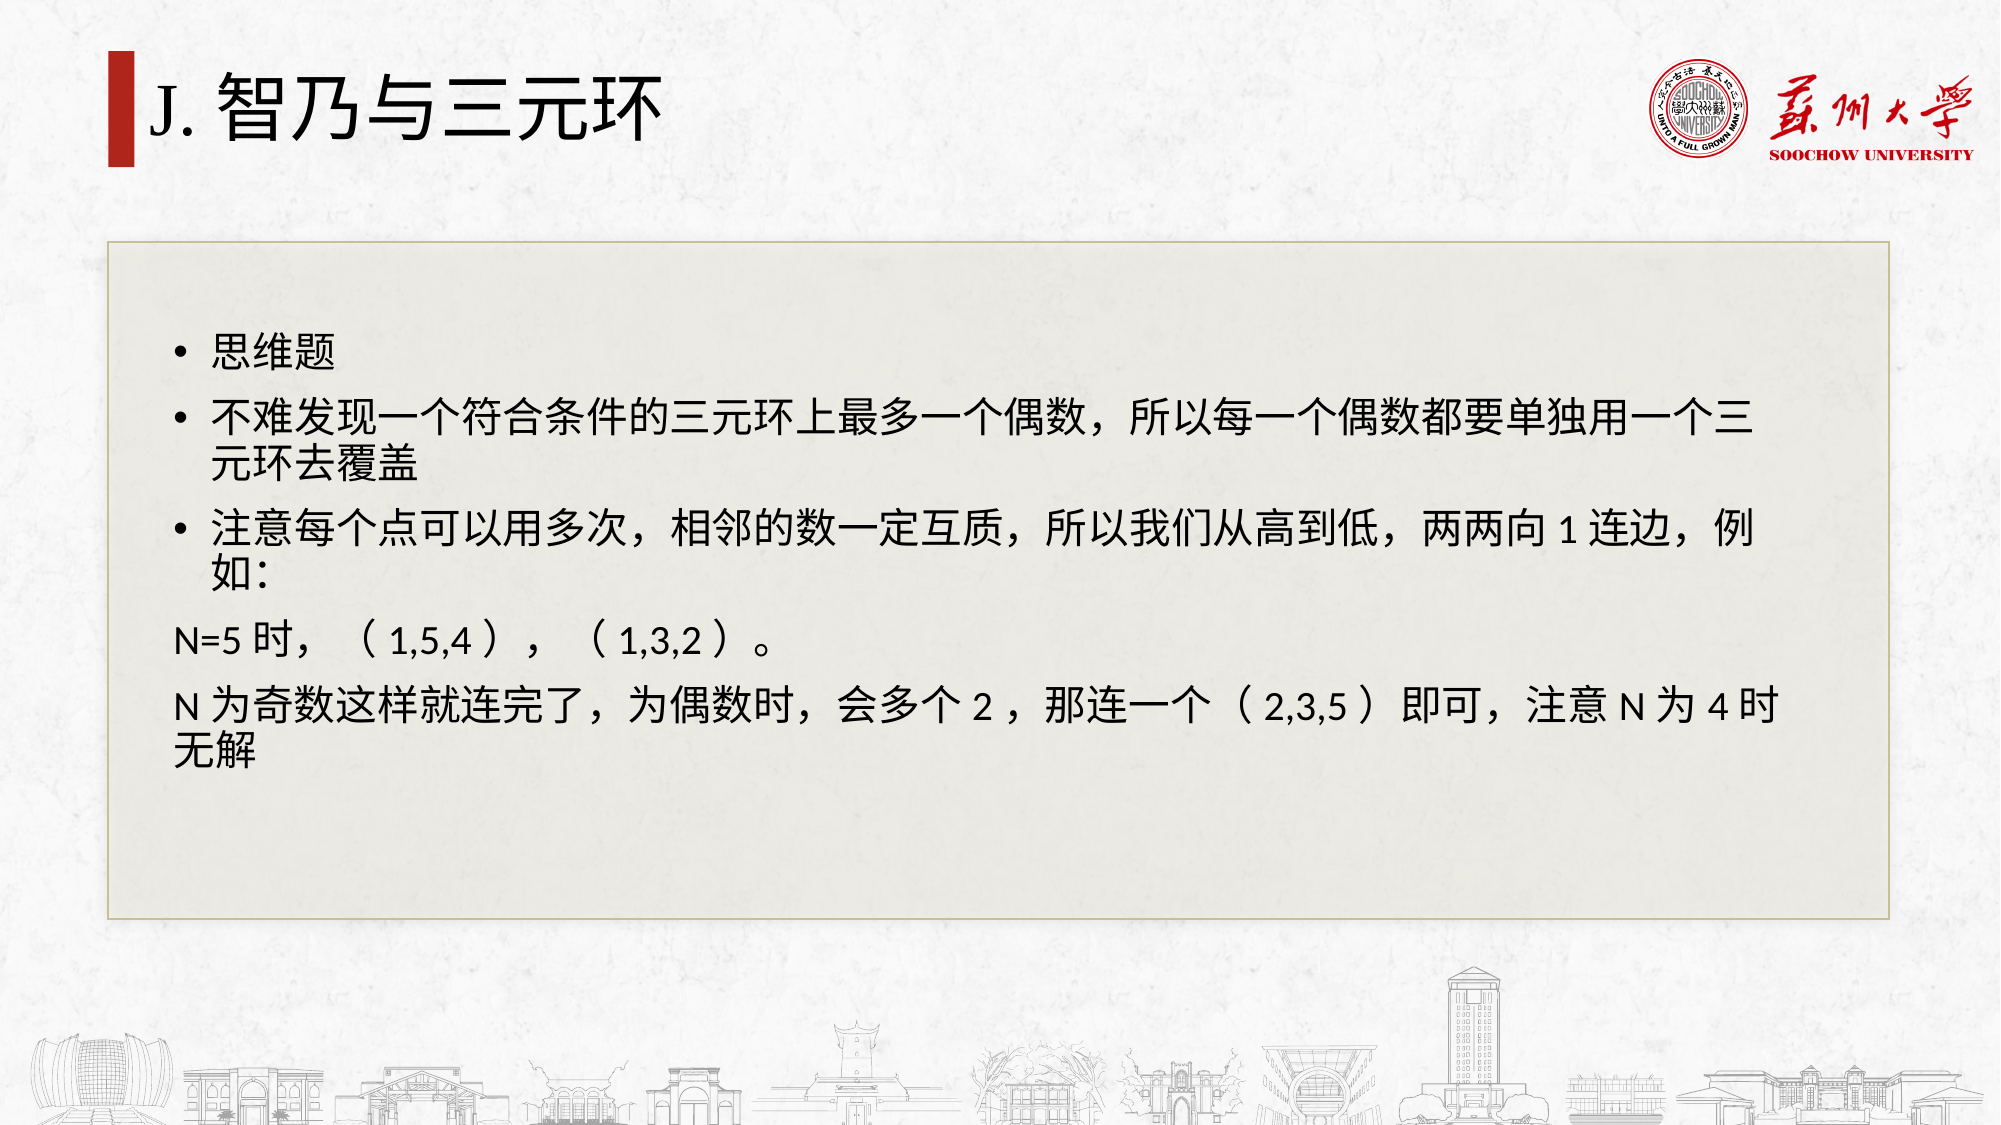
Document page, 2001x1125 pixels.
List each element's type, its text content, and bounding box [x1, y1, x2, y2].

list 思维题 不难发现一个符合条件的三元环上最多一个偶数，所以每一个偶数都要单独用一个三元环去覆盖 注意每个点可以用多次，相邻的数一定互质，所以我们从高到低，两两向1连边，例如： N=5时，（1,5,4），（1,3,2）。 N为奇数这样就连完了，为偶数时，会多个2，那连一个（2,3,5）即可，注意N为4时无解 [173, 323, 1804, 898]
title J.智乃与三元环 [108, 52, 1890, 169]
picture [1627, 52, 2000, 171]
